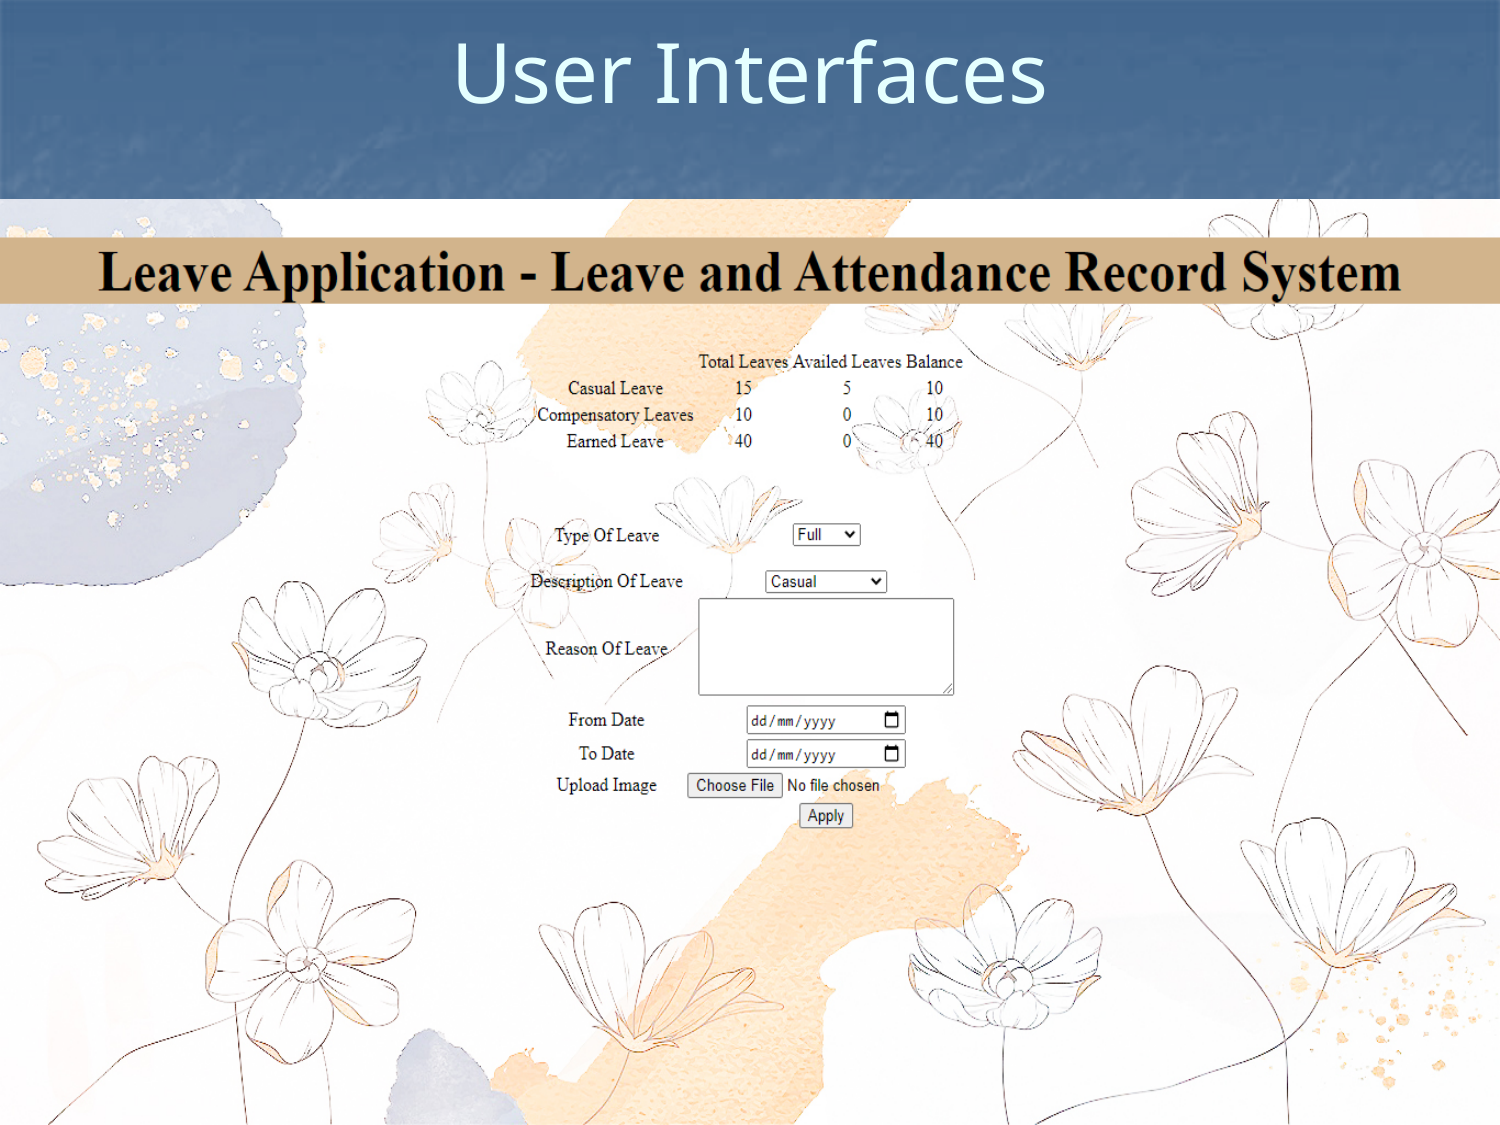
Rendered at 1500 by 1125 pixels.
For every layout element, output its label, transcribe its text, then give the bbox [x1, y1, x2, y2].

title User Interfaces [112, 0, 1388, 139]
picture [0, 199, 1500, 1125]
